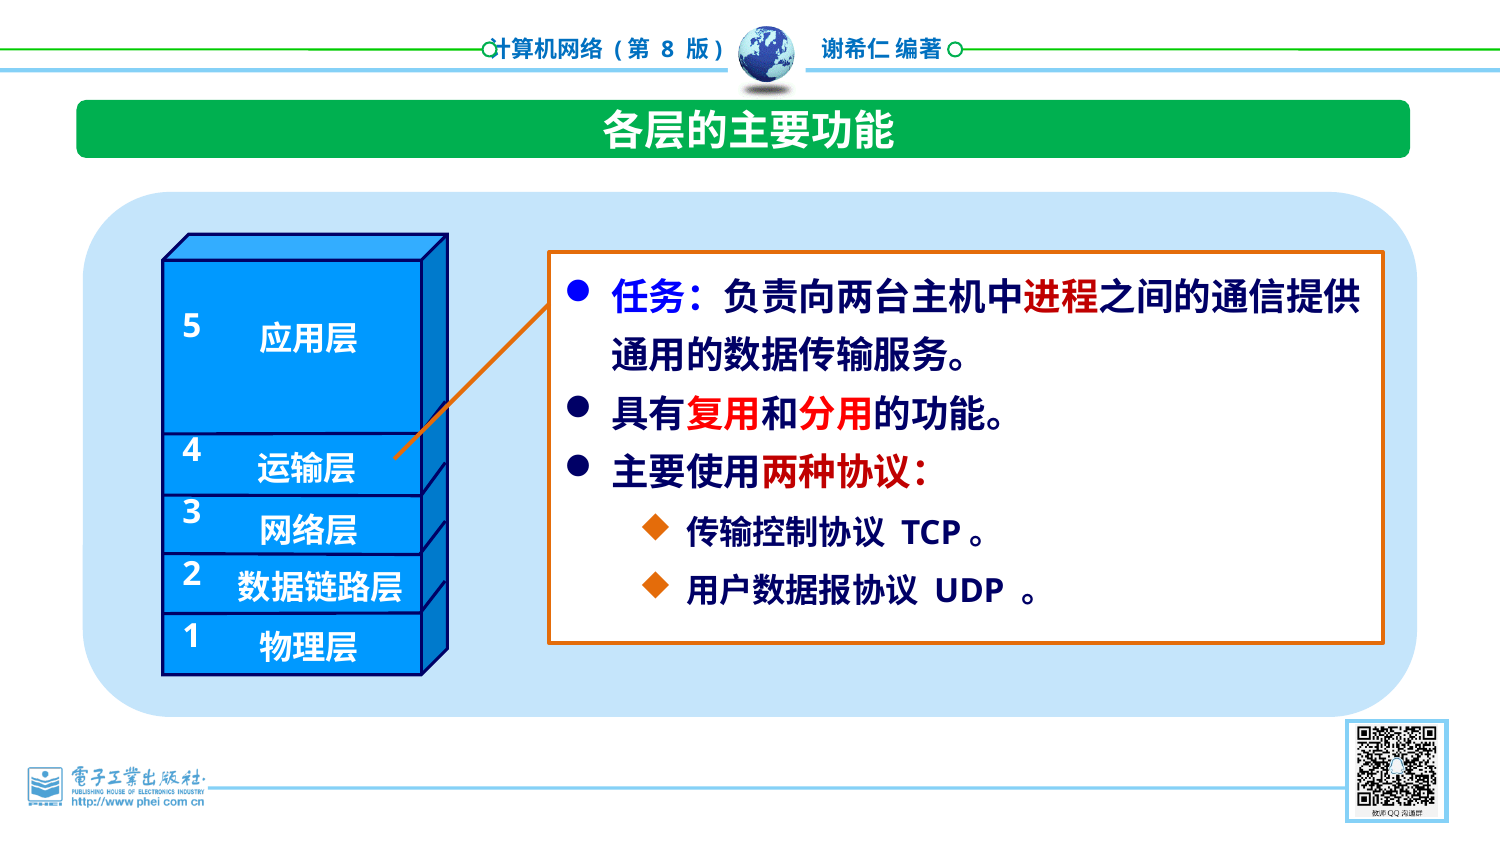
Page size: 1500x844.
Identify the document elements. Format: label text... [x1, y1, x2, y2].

picture [736, 24, 796, 99]
text_box [80, 189, 1420, 720]
list 各层的主要功能 [204, 99, 1293, 158]
text_box 任务：负责向两台主机中进程之间的通信提供通用的数据传输服务。 具有复用和分用的功能。 主要使用两种协议： 传输控制协议 TCP。 用户数据报协议 UDP 。 [452, 250, 1385, 645]
picture [23, 764, 208, 809]
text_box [161, 233, 448, 704]
picture [1355, 724, 1438, 817]
